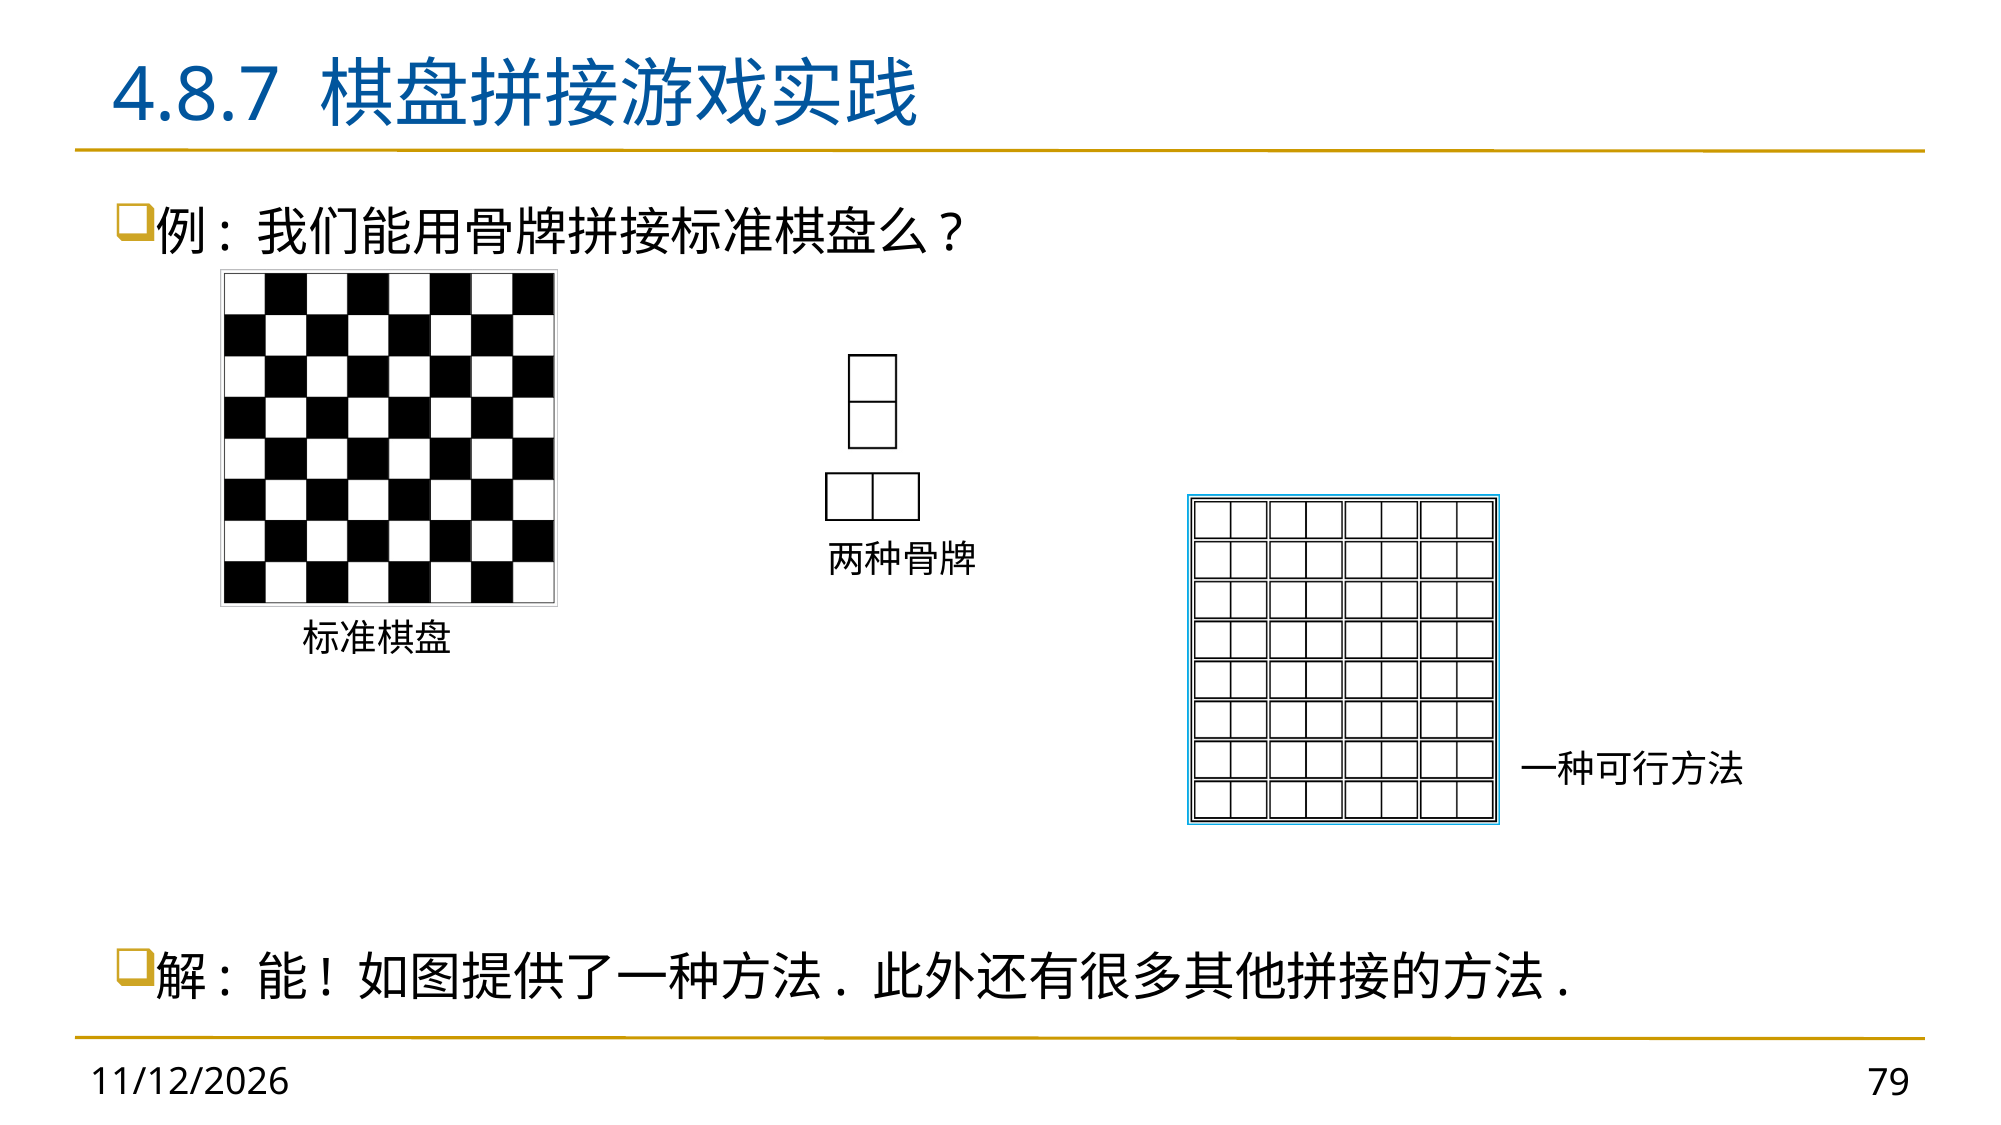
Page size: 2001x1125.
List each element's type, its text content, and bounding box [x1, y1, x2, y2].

picture [824, 354, 920, 521]
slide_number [75, 1050, 550, 1111]
slide_number 79 [1325, 1050, 1925, 1111]
list 例: 我们能用骨牌拼接标准棋盘么? 解: 能! 如图提供了一种方法. 此外还有很多其他拼接的方法. [97, 178, 1900, 1019]
text_box 一种可行方法 [1505, 737, 1919, 798]
picture [220, 269, 558, 607]
text_box 两种骨牌 [812, 527, 1100, 588]
title 4.8.7 棋盘拼接游戏实践 [97, 44, 1900, 149]
picture [1189, 496, 1498, 823]
text_box 标准棋盘 [287, 606, 813, 667]
